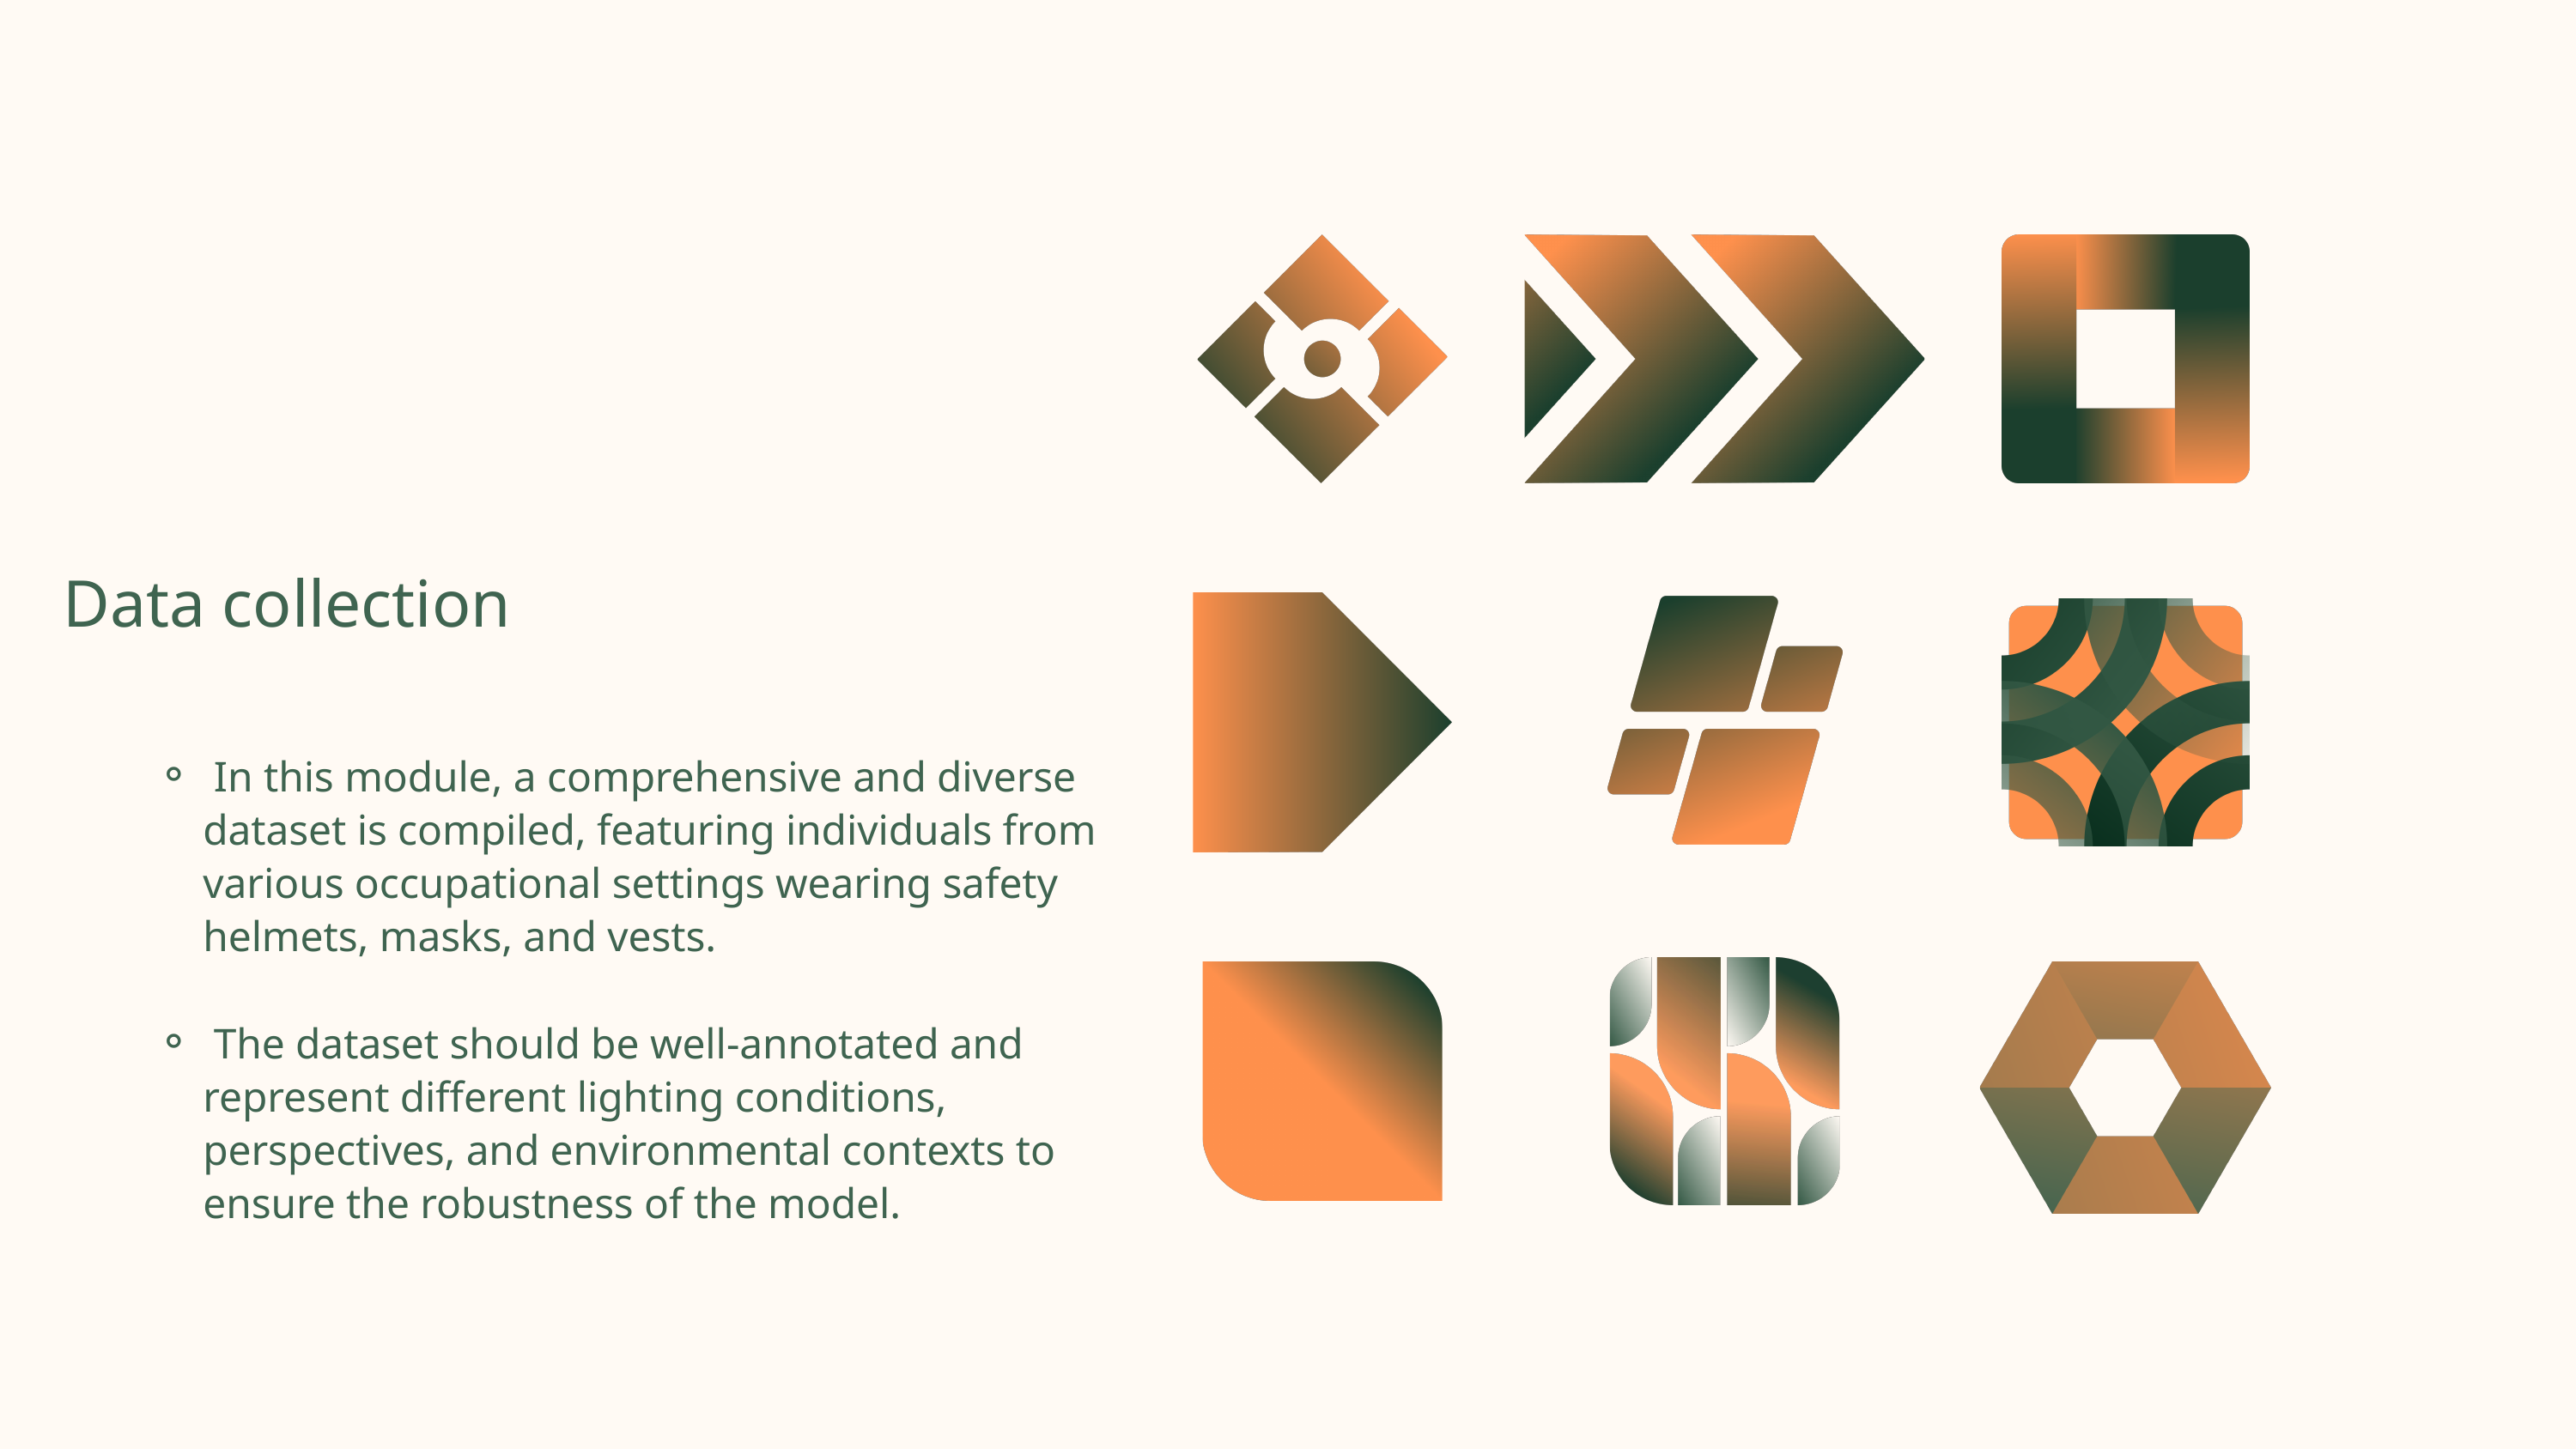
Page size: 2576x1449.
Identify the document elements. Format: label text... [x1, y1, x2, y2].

text_box [1979, 961, 2271, 1214]
text_box Data collection In this module, a comprehensive and diverse dataset is compiled, featuring individuals from various occupational settings wearing safety helmets, masks, and vests. The dataset should be well-annotated and represent different lighting conditions, perspectives, and environmental contexts to ensure the robustness of the model. [63, 564, 1142, 1449]
text_box [1197, 234, 1448, 483]
text_box [1193, 592, 1452, 852]
text_box [1524, 234, 1925, 483]
text_box [1202, 961, 1443, 1202]
text_box [1609, 957, 1840, 1205]
text_box [2002, 234, 2250, 483]
text_box [1607, 596, 1844, 845]
text_box [2002, 598, 2250, 846]
